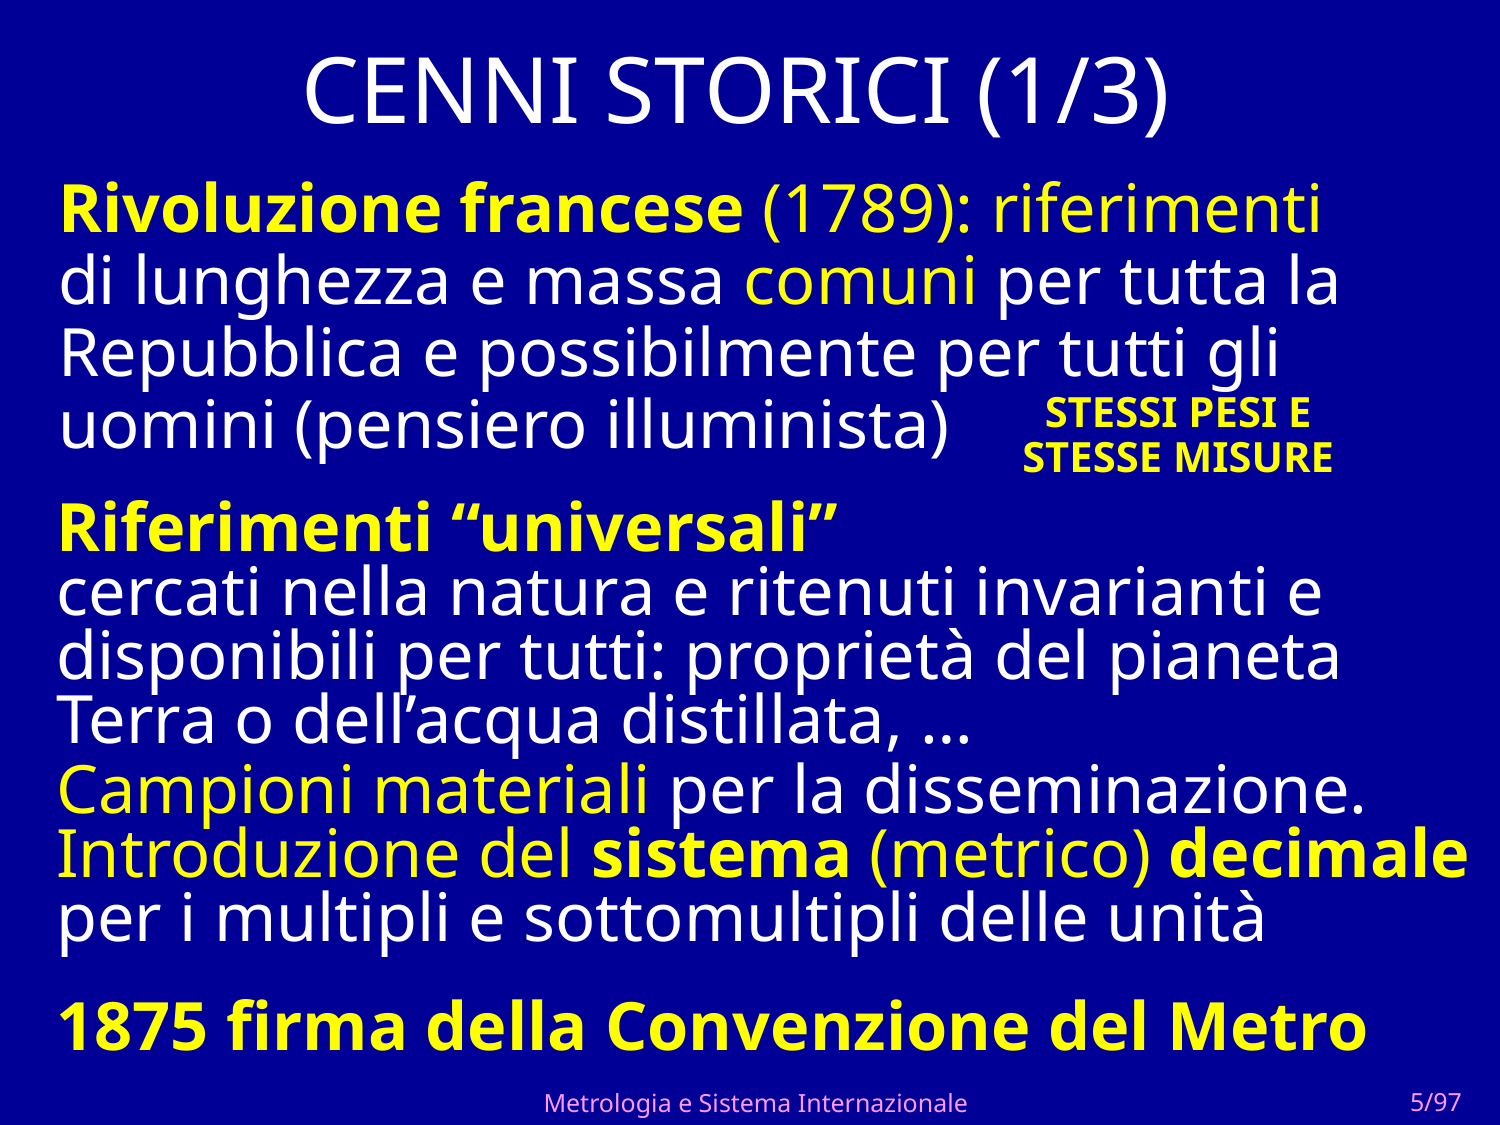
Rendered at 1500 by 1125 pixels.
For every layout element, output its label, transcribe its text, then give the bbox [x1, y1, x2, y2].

footer Metrologia e Sistema Internazionale [119, 1086, 1393, 1125]
text_box STESSI PESI E STESSE MISURE [973, 384, 1384, 494]
text_box Riferimenti “universali” cercati nella natura e ritenuti invarianti e disponibili per tutti: proprietà del pianeta Terra o dell’acqua distillata, … Campioni materiali per la disseminazione. Introduzione del sistema (metrico) decimale per i multipli e sottomultipli delle unità [41, 492, 1500, 951]
text_box 1875 firma della Convenzione del Metro [41, 992, 1461, 1070]
text_box Rivoluzione francese (1789): riferimenti di lunghezza e massa comuni per tutta la Repubblica e possibilmente per tutti gli uomini (pensiero illuminista) [43, 167, 1463, 471]
title CENNI STORICI (1/3) [75, 0, 1397, 167]
